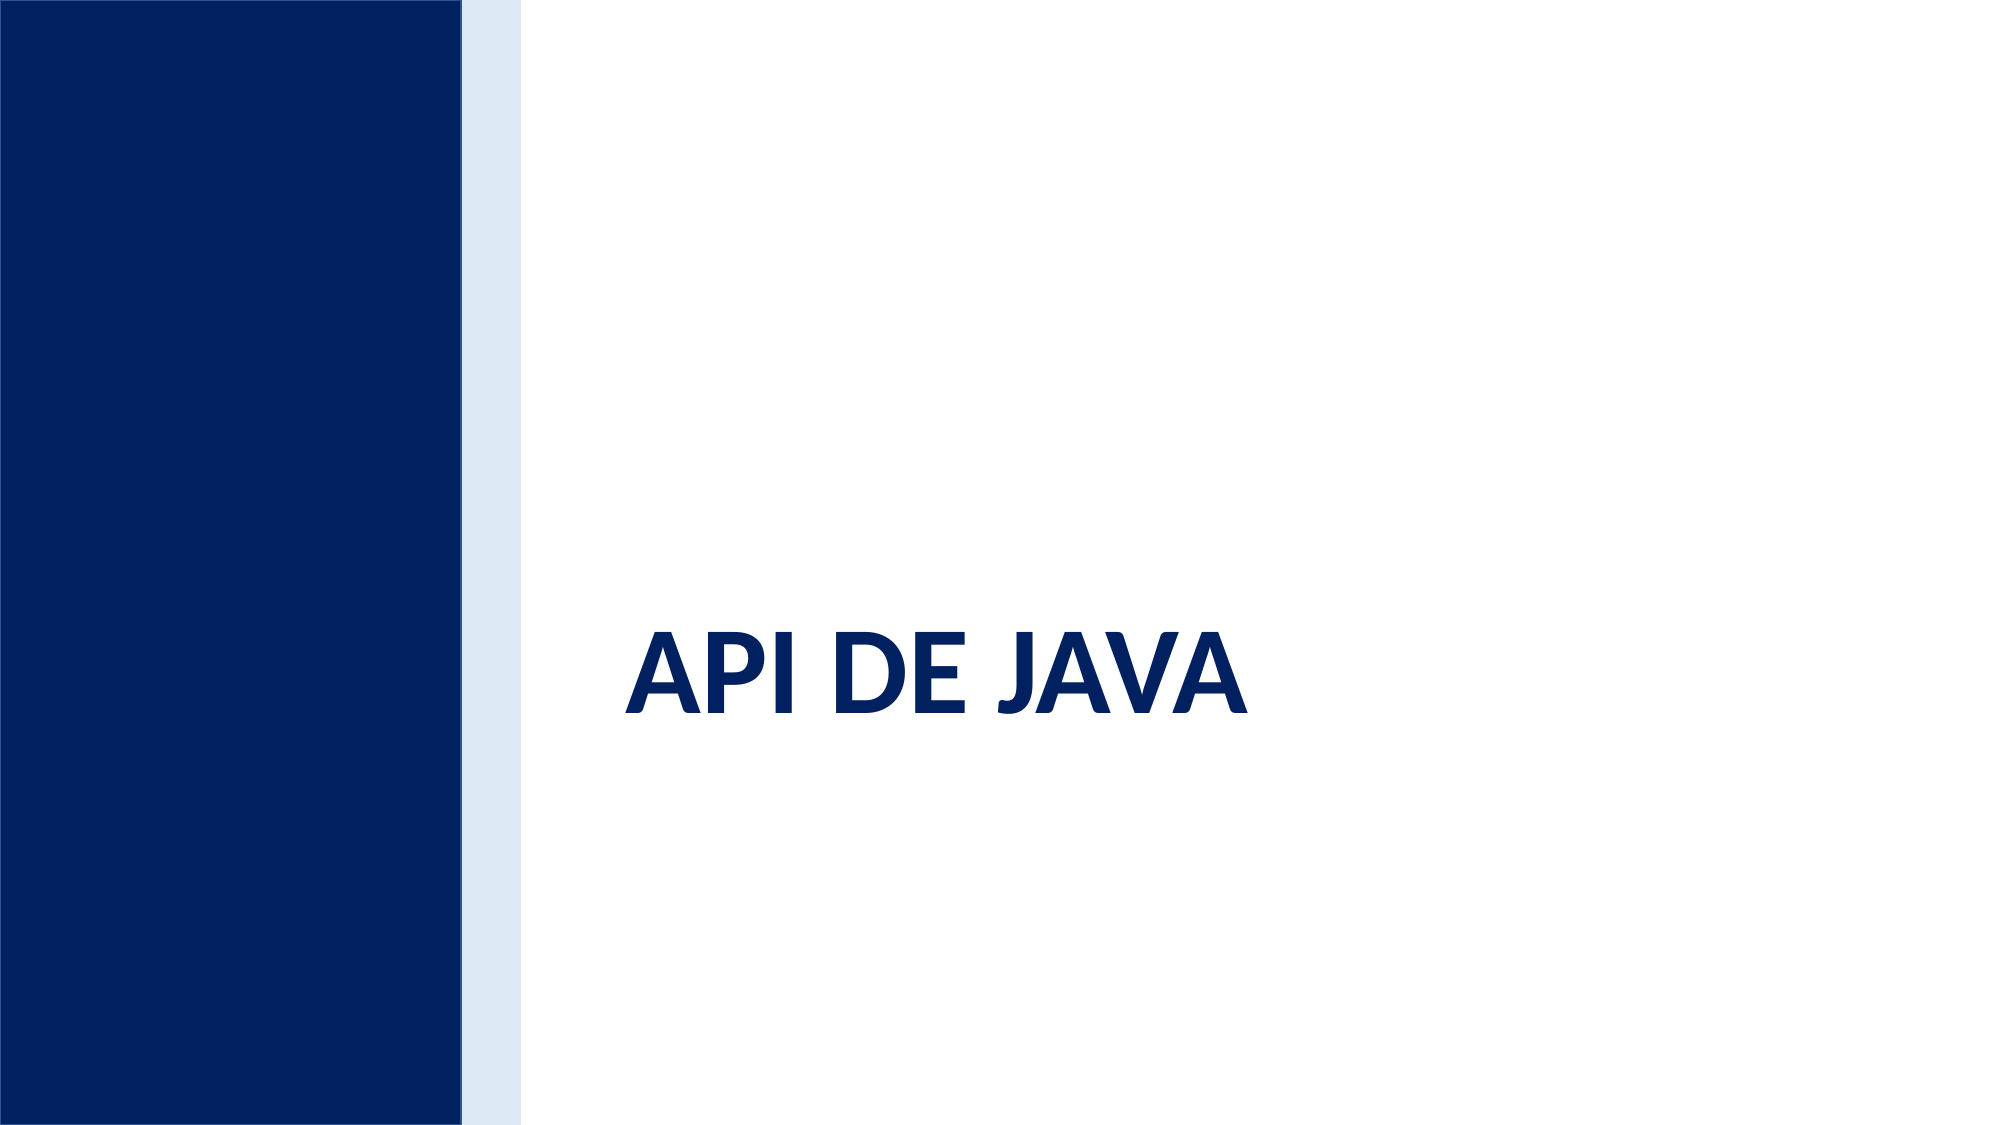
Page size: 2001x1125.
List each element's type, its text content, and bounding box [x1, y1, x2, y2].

title API DE JAVA [610, 280, 1862, 749]
